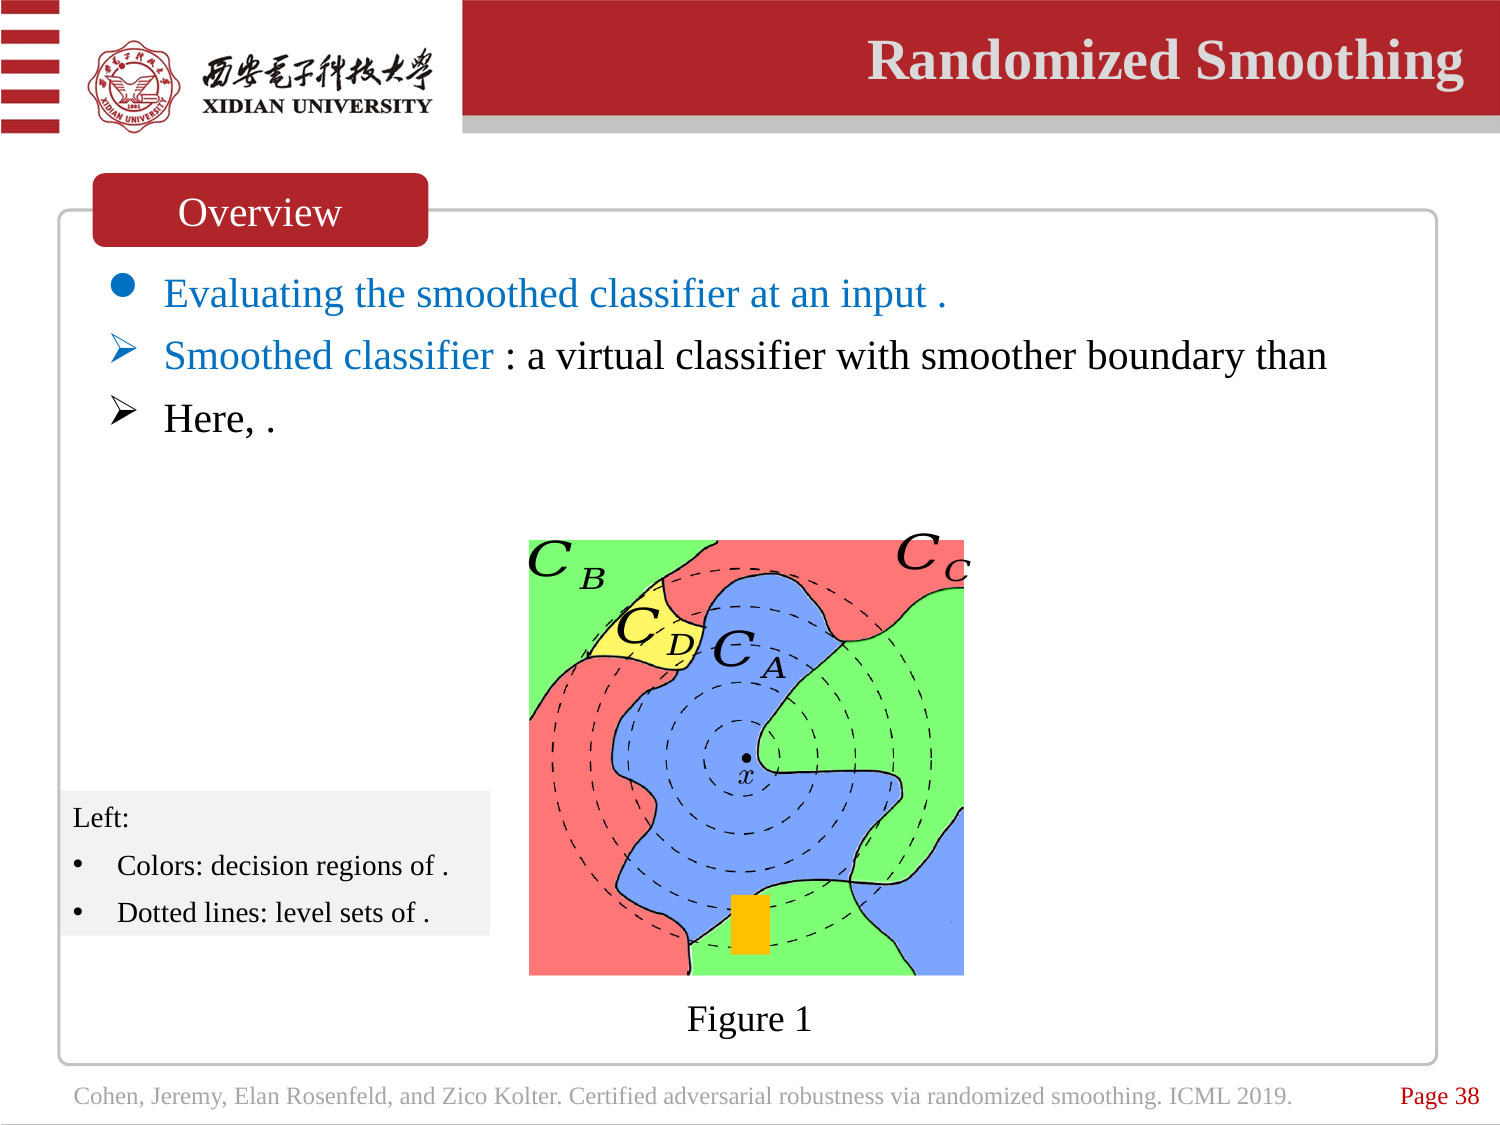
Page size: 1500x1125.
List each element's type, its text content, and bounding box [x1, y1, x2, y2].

text_box Cohen, Jeremy, Elan Rosenfeld, and Zico Kolter. Certified adversarial robustness via randomized smoothing. ICML 2019. [58, 1074, 1345, 1117]
picture [0, 0, 1500, 1125]
text_box Randomized Smoothing [466, 19, 1499, 102]
slide_number Page 38 [1144, 1064, 1495, 1125]
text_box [58, 172, 1437, 1065]
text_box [525, 526, 975, 978]
